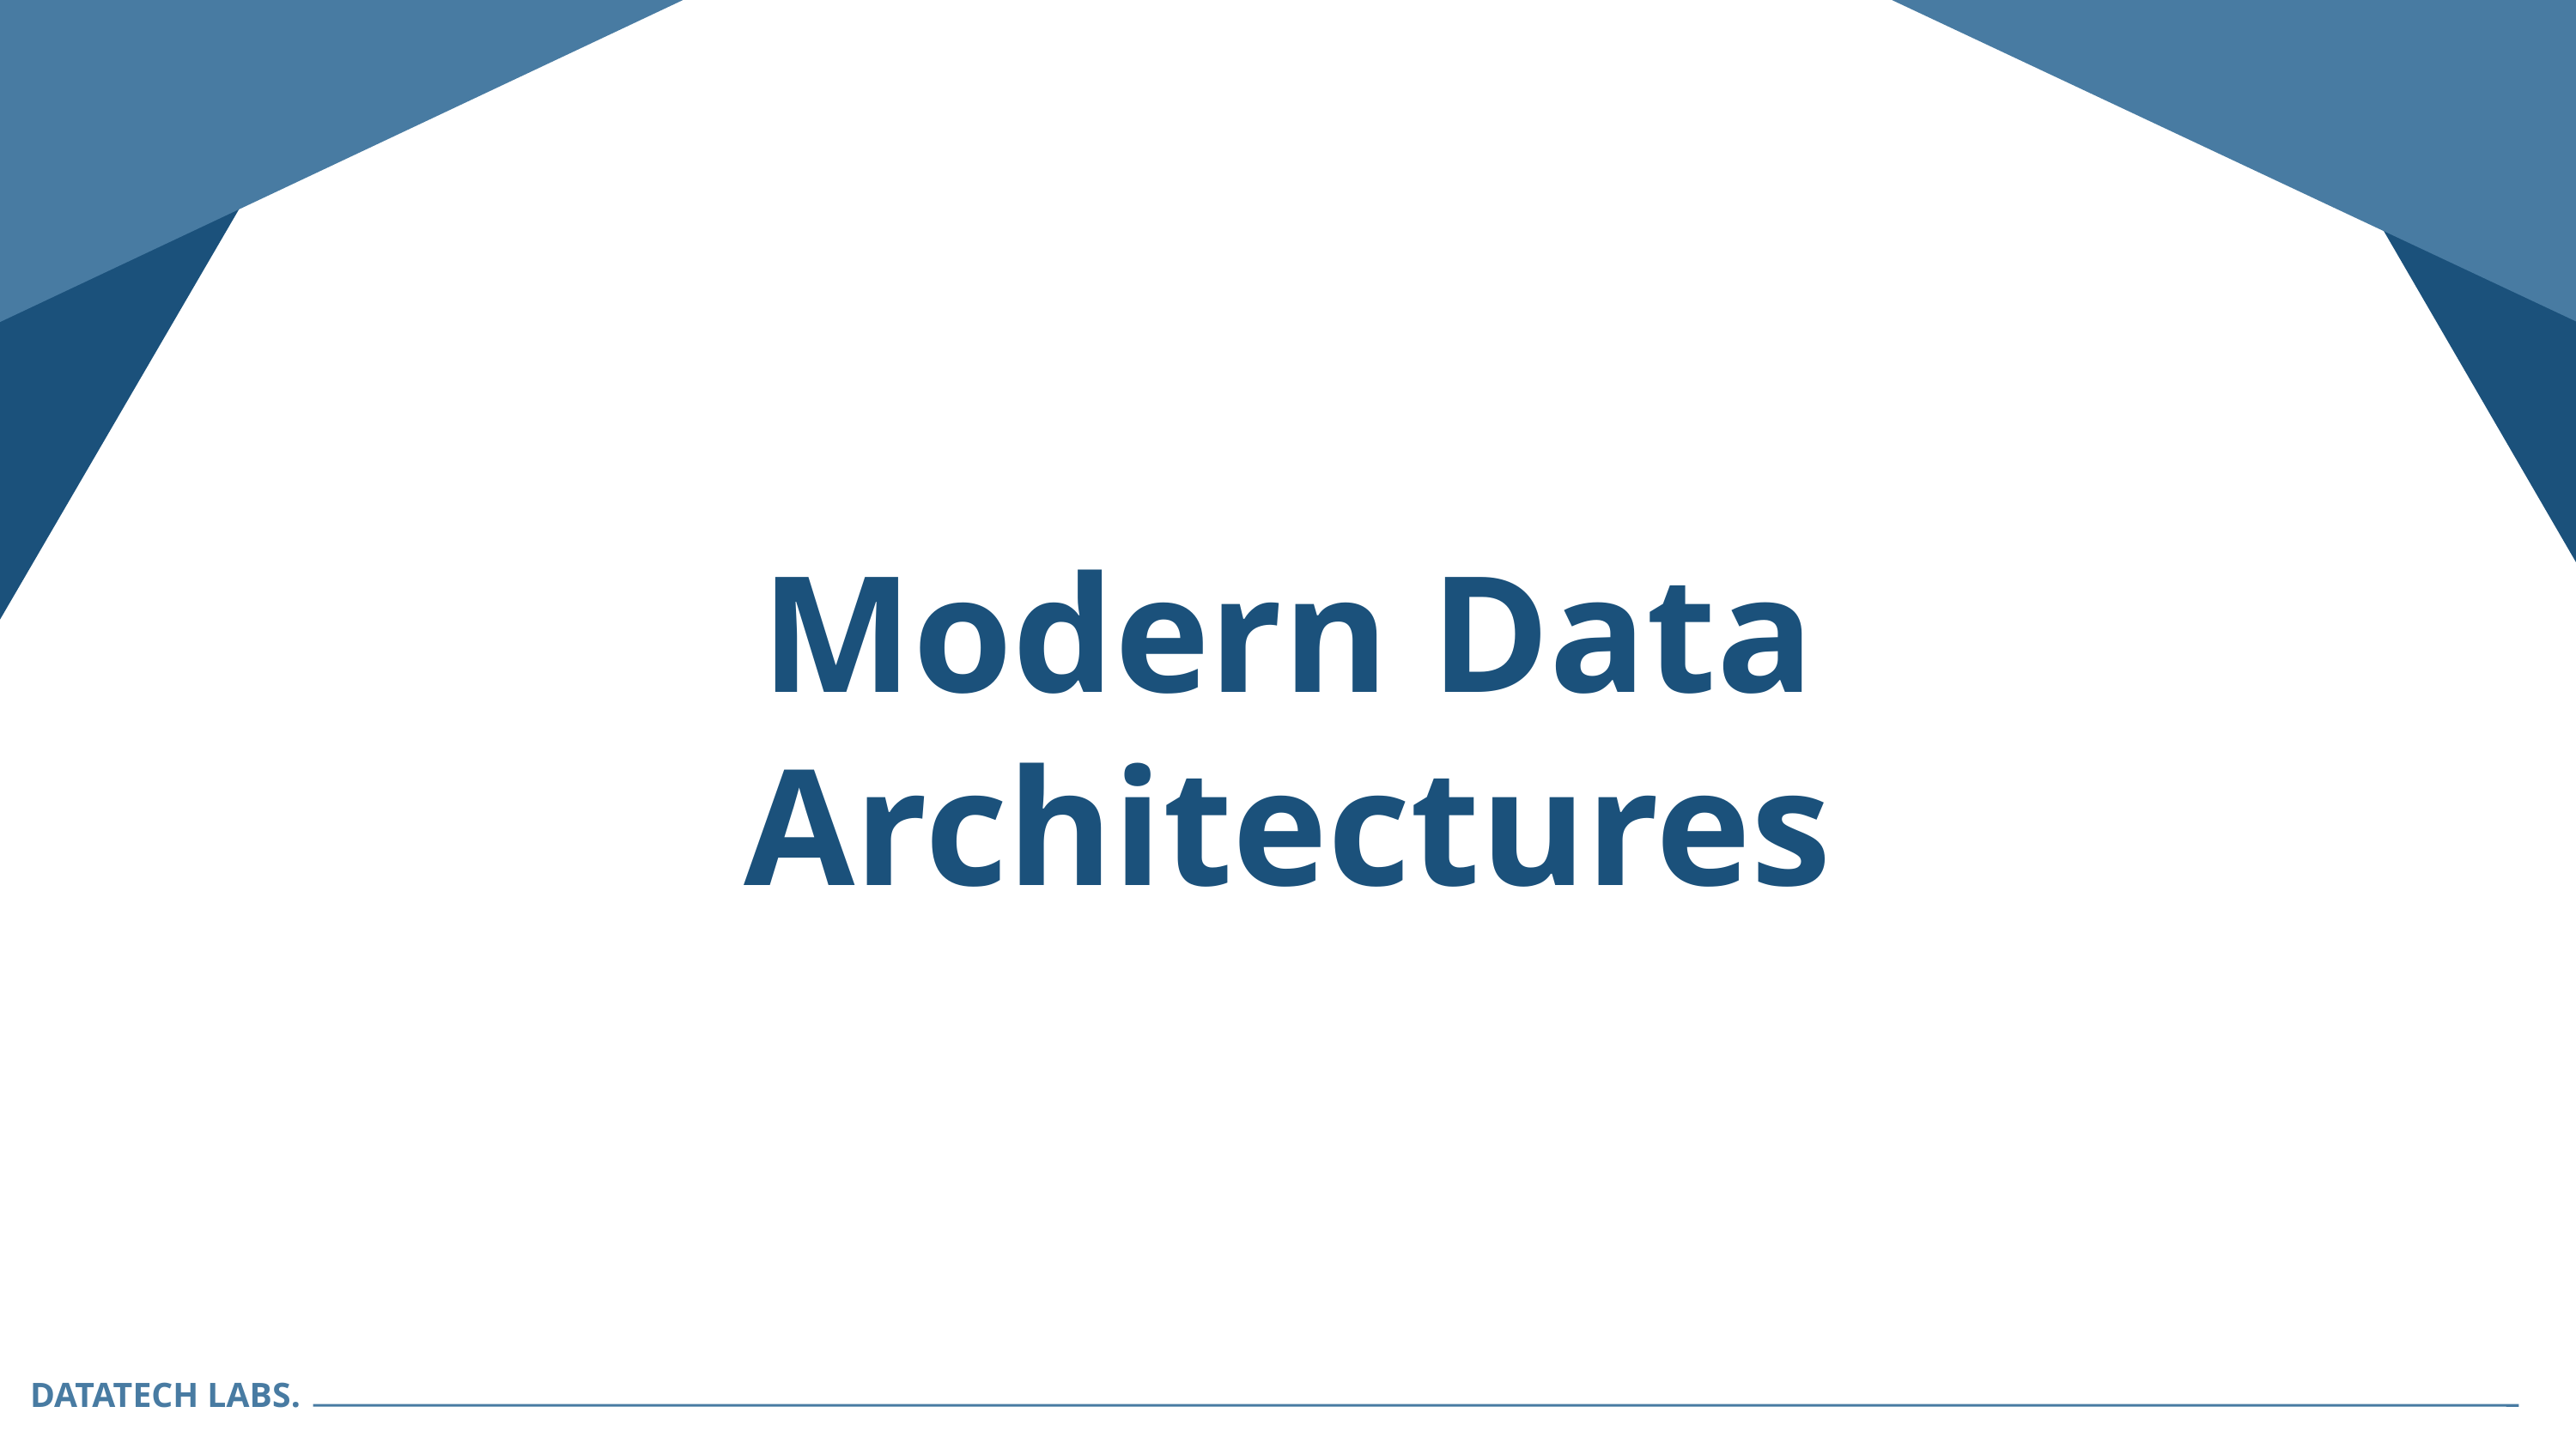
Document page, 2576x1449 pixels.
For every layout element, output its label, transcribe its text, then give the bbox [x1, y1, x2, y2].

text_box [0, 0, 199, 610]
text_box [131, 0, 433, 415]
text_box DATATECH LABS. [29, 1373, 313, 1414]
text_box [2146, 0, 2453, 412]
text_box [2386, 0, 2576, 542]
text_box Modern Data Architectures [557, 530, 2019, 918]
